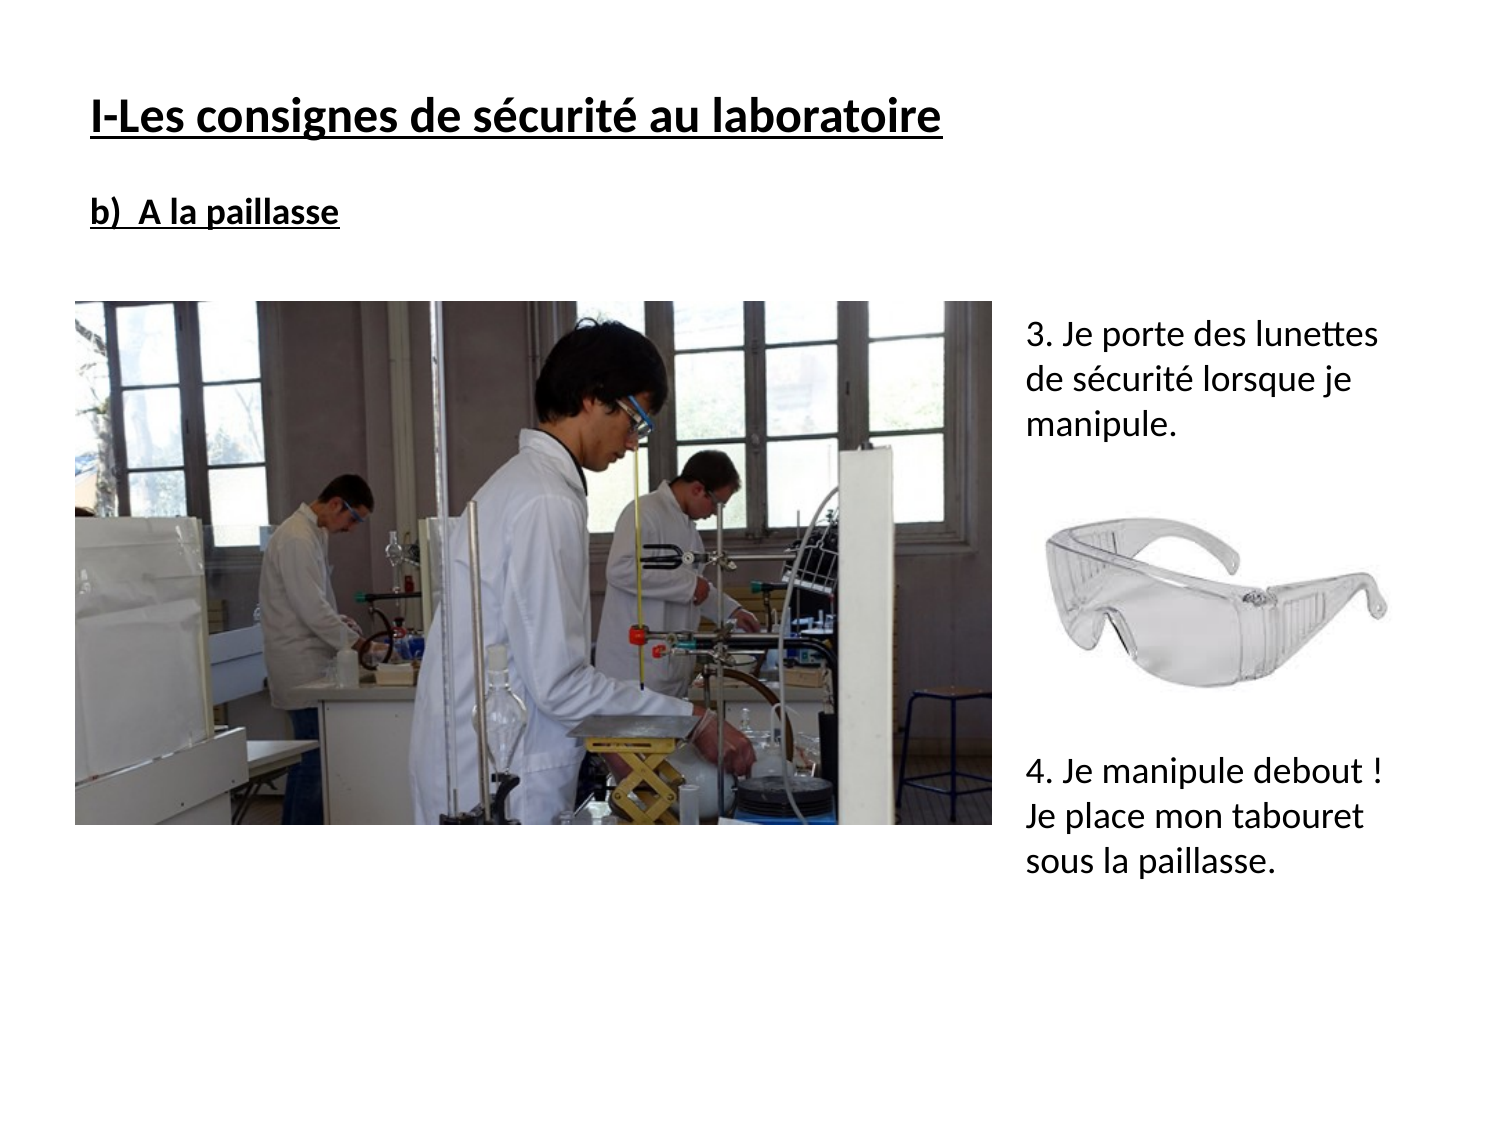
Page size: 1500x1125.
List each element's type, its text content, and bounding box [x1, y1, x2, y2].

text_box 4. Je manipule debout ! Je place mon tabouret sous la paillasse. [1010, 745, 1425, 888]
picture [1010, 484, 1424, 739]
text_box b) A la paillasse [74, 179, 1500, 240]
title I-Les consignes de sécurité au laboratoire [75, 45, 1425, 179]
text_box 3. Je porte des lunettes de sécurité lorsque je manipule. [1010, 301, 1425, 485]
picture [74, 301, 993, 825]
